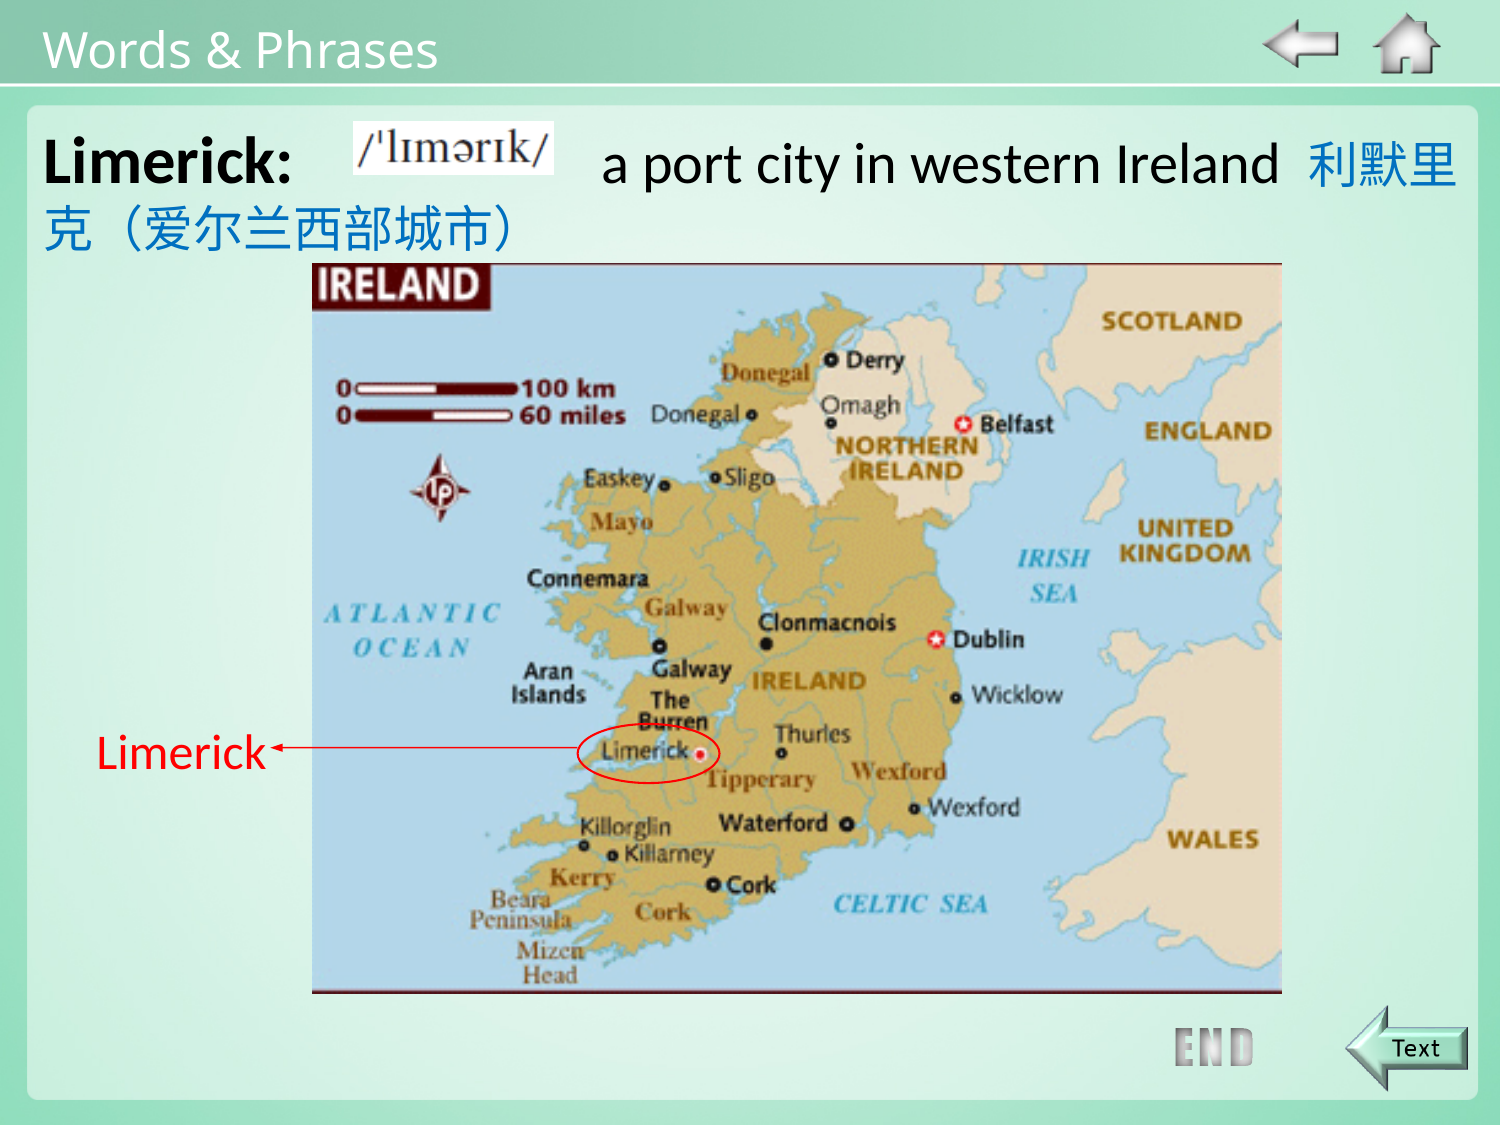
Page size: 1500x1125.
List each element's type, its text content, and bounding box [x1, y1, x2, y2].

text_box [81, 712, 720, 788]
list Limerick: a port city in western Ireland 利默里克（爱尔兰西部城市） [28, 109, 1474, 1098]
picture [0, 0, 1500, 1125]
text_box Words & Phrases [27, 11, 582, 87]
